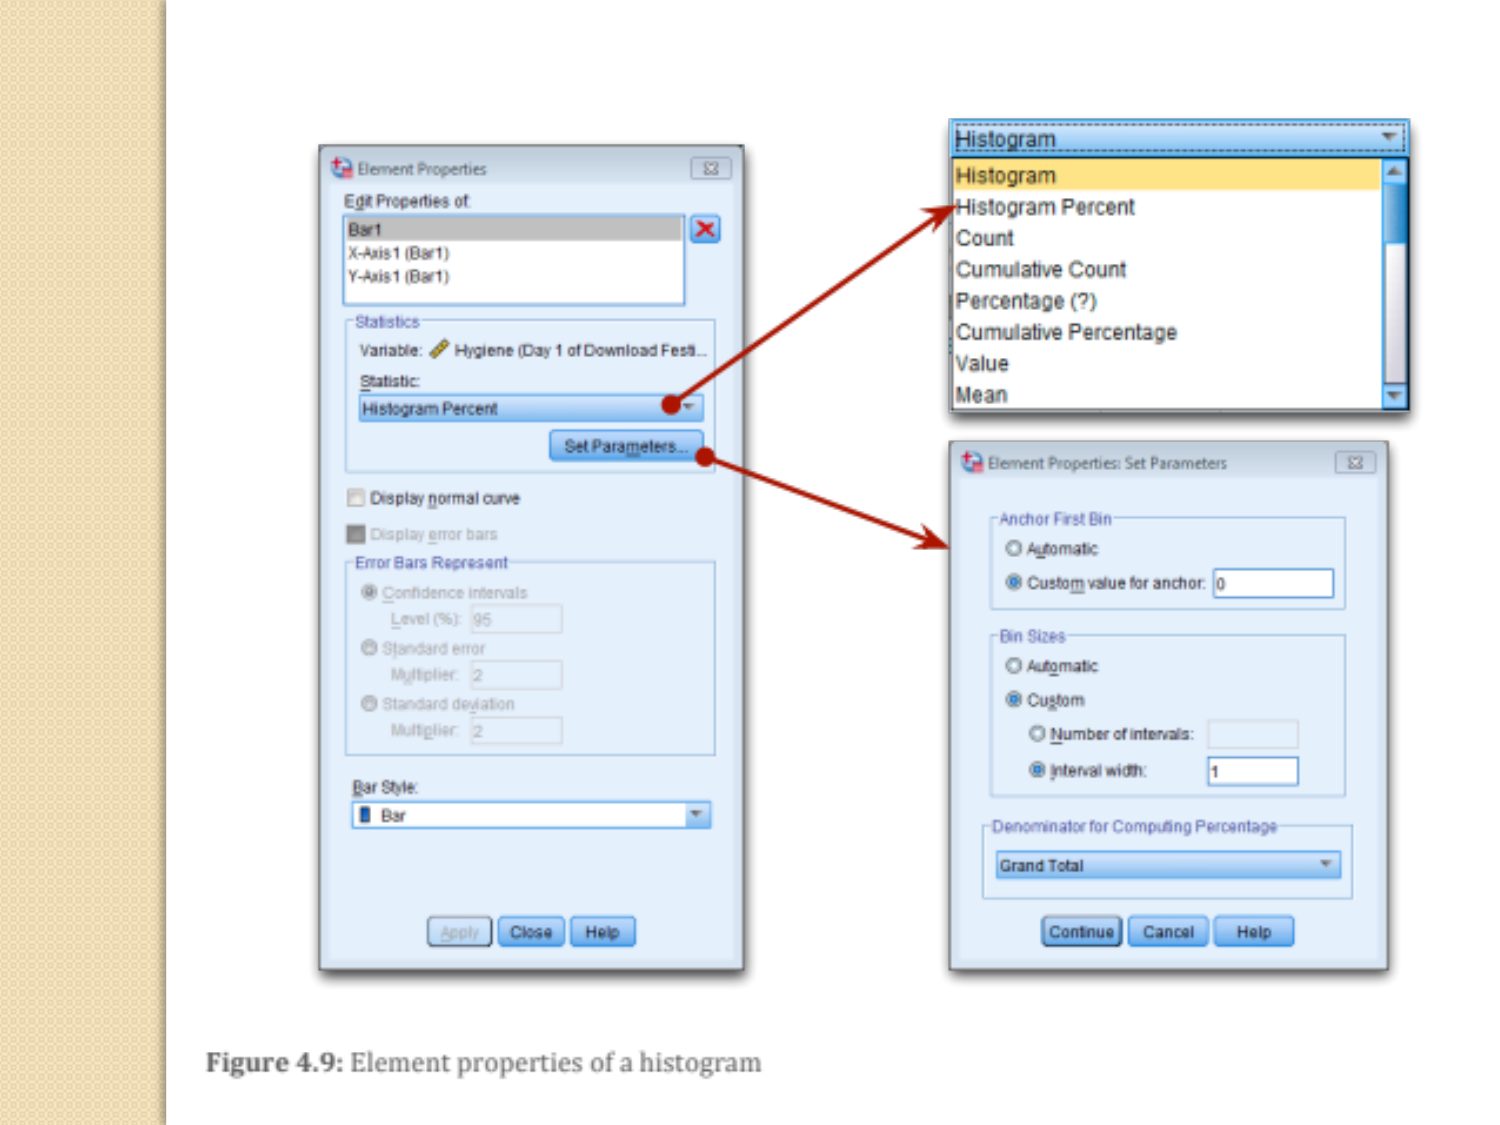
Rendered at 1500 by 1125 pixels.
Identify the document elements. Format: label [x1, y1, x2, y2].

picture [197, 110, 1430, 1089]
